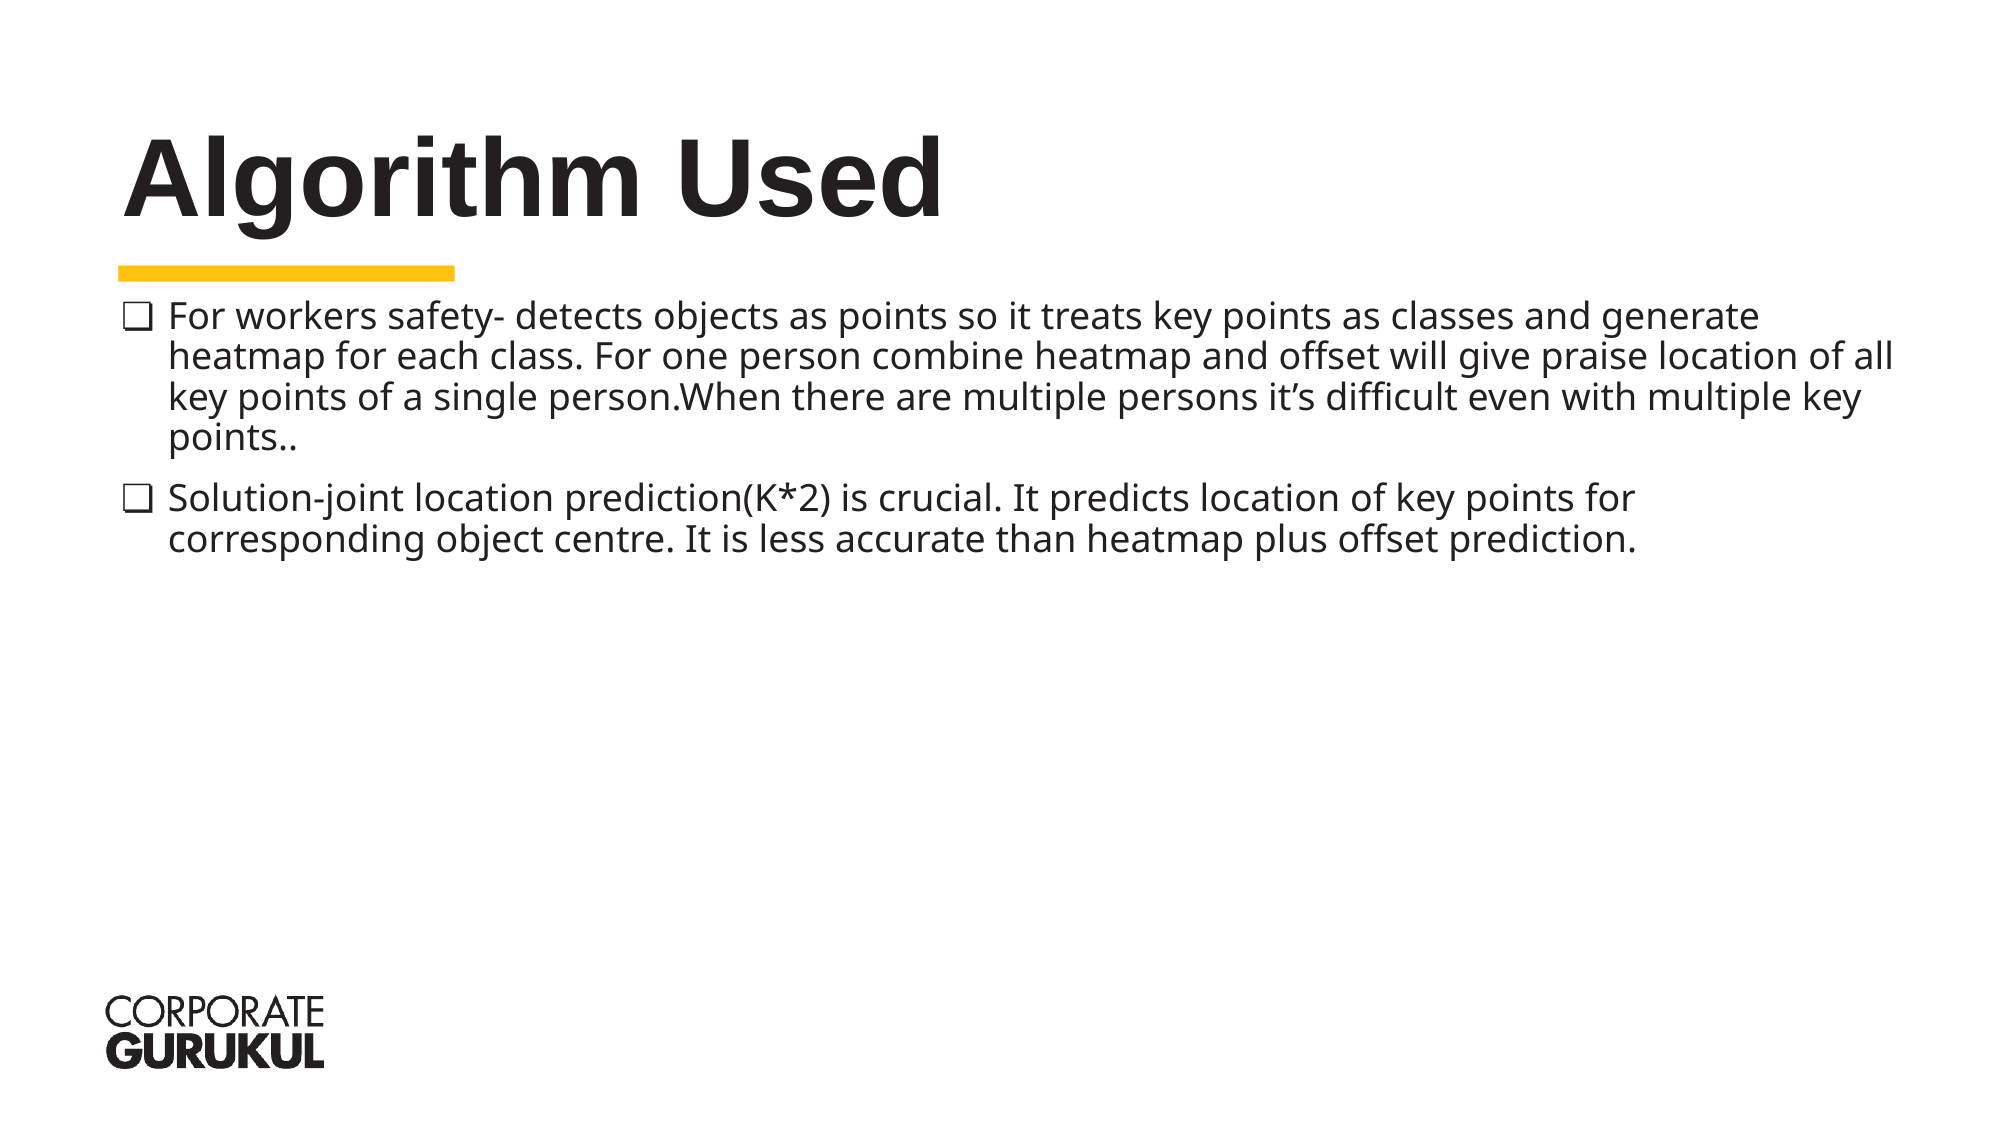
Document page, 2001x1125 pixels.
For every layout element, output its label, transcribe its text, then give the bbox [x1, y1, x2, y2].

list Algorithm Used [105, 112, 964, 255]
picture [118, 265, 455, 282]
picture [105, 994, 324, 1069]
list For workers safety- detects objects as points so it treats key points as classes and generate heatmap for each class. For one person combine heatmap and offset will give praise location of all key points of a single person.When there are multiple persons it’s difficult even with multiple key points.. Solution-joint location prediction(K*2) is crucial. It predicts location of key points for corresponding object centre. It is less accurate than heatmap plus offset prediction. [105, 289, 1916, 949]
